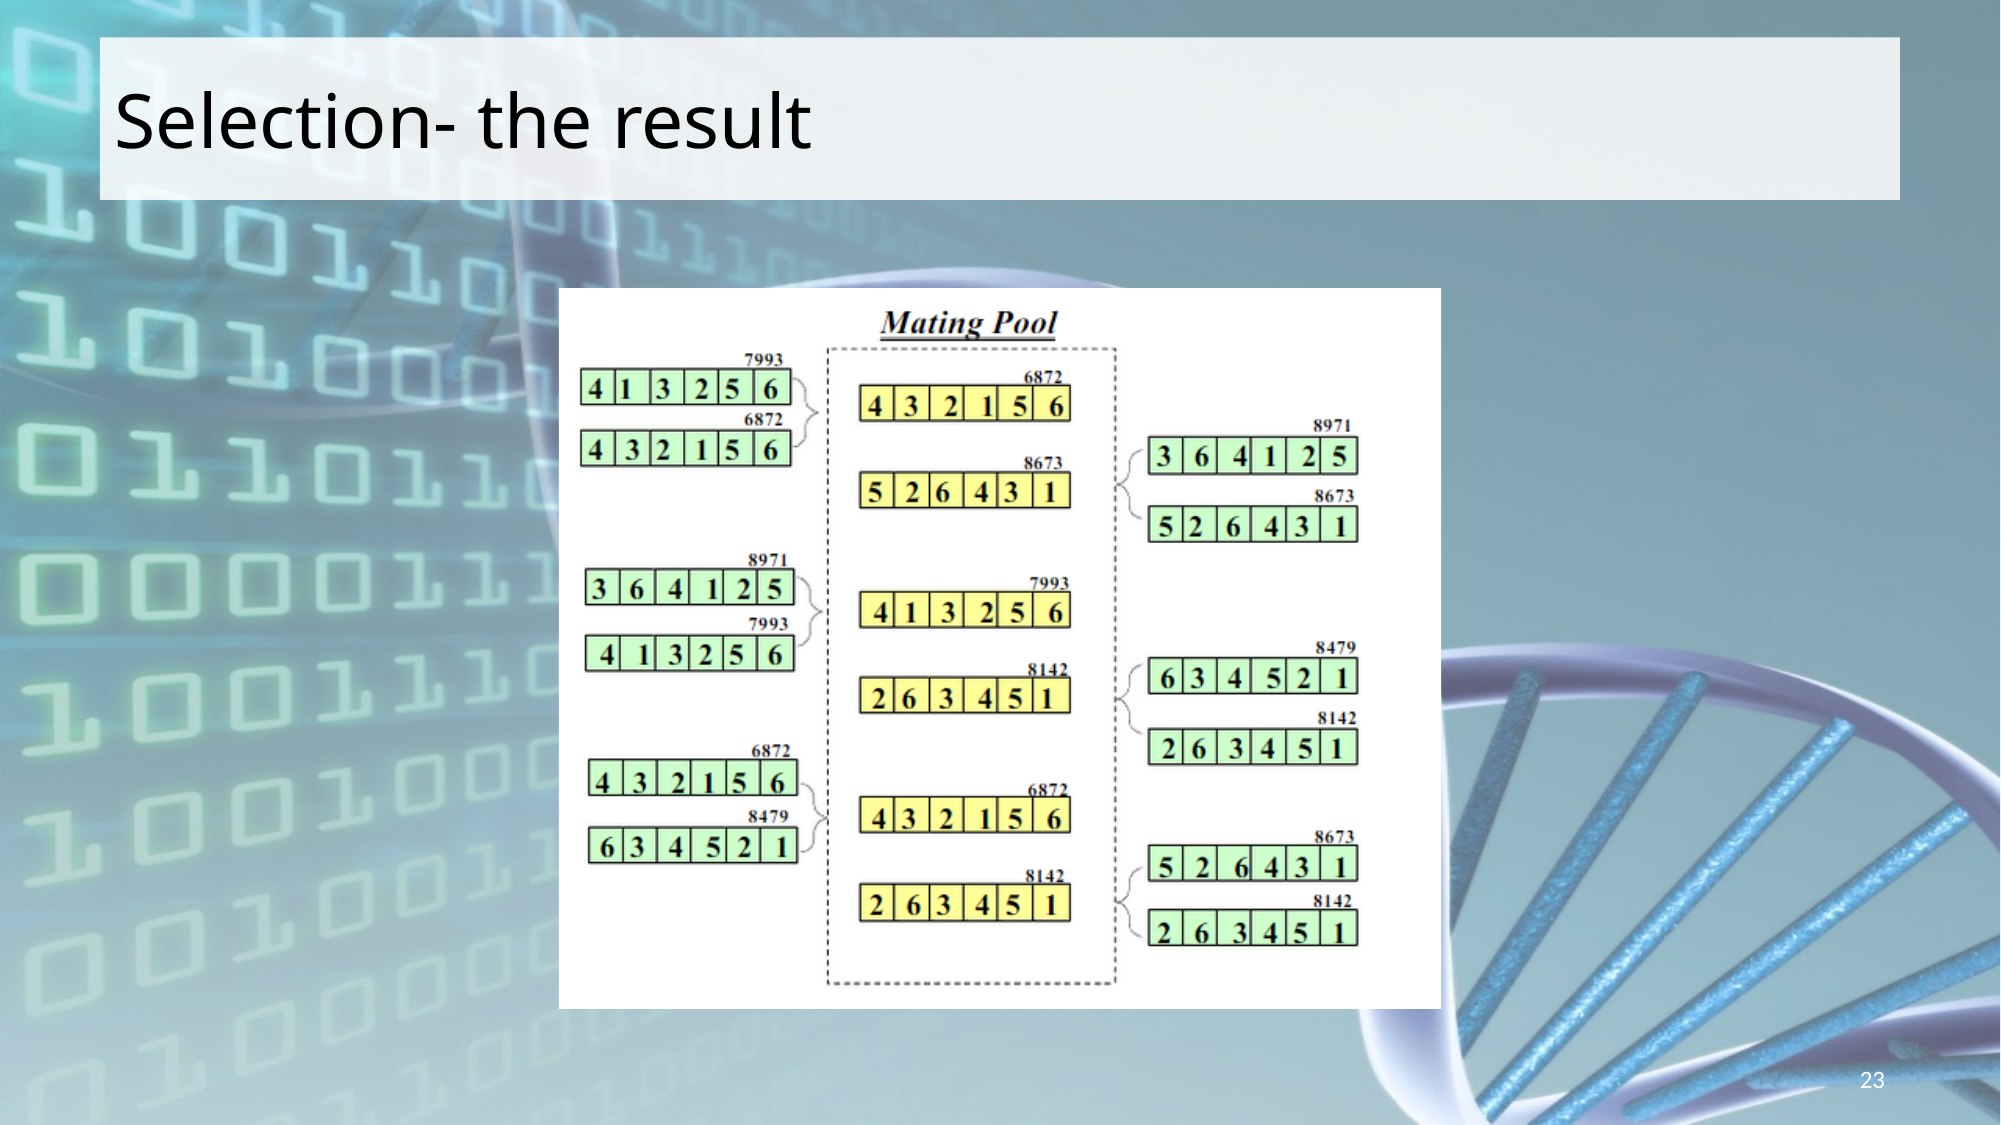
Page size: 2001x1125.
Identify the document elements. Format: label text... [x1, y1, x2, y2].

slide_number 23 [1433, 1048, 1900, 1109]
title Selection- the result [99, 37, 1900, 200]
picture [0, 0, 2001, 1125]
